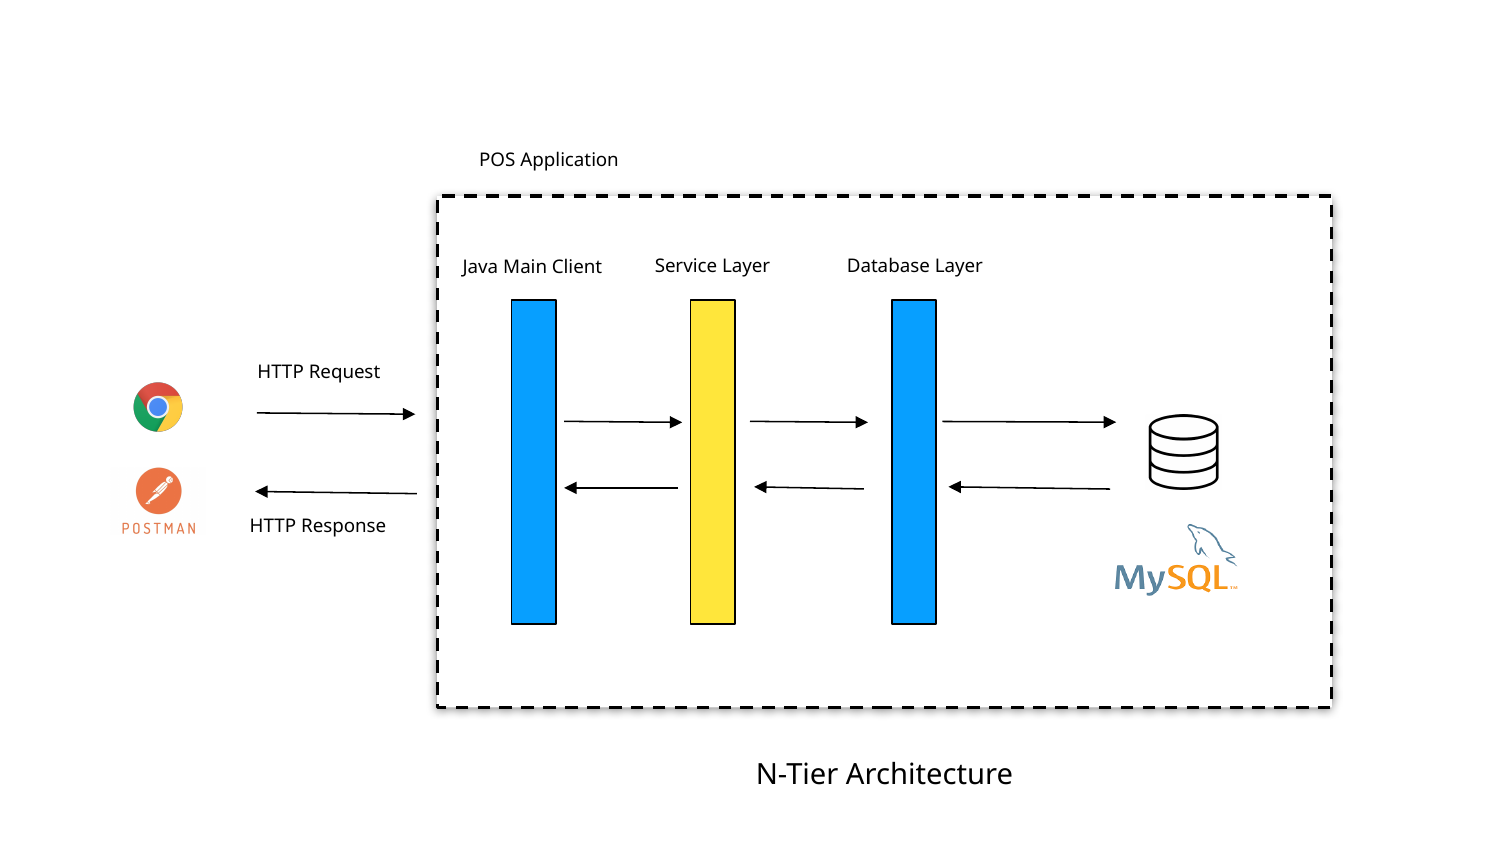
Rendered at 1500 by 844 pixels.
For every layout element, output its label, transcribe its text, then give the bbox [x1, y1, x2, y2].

text_box [437, 196, 1332, 708]
text_box N-Tier Architecture [664, 740, 1105, 806]
text_box [511, 299, 556, 624]
picture [1107, 518, 1265, 610]
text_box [948, 486, 1111, 490]
text_box Java Main Client [447, 243, 640, 289]
picture [109, 467, 207, 535]
picture [1145, 413, 1222, 490]
picture [102, 370, 214, 444]
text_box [753, 486, 865, 490]
text_box HTTP Response [234, 502, 409, 548]
text_box Service Layer [639, 242, 831, 288]
text_box [690, 299, 735, 624]
text_box HTTP Request [242, 348, 408, 394]
text_box POS Application [464, 136, 657, 182]
text_box Database Layer [831, 242, 1016, 288]
text_box [891, 299, 937, 624]
